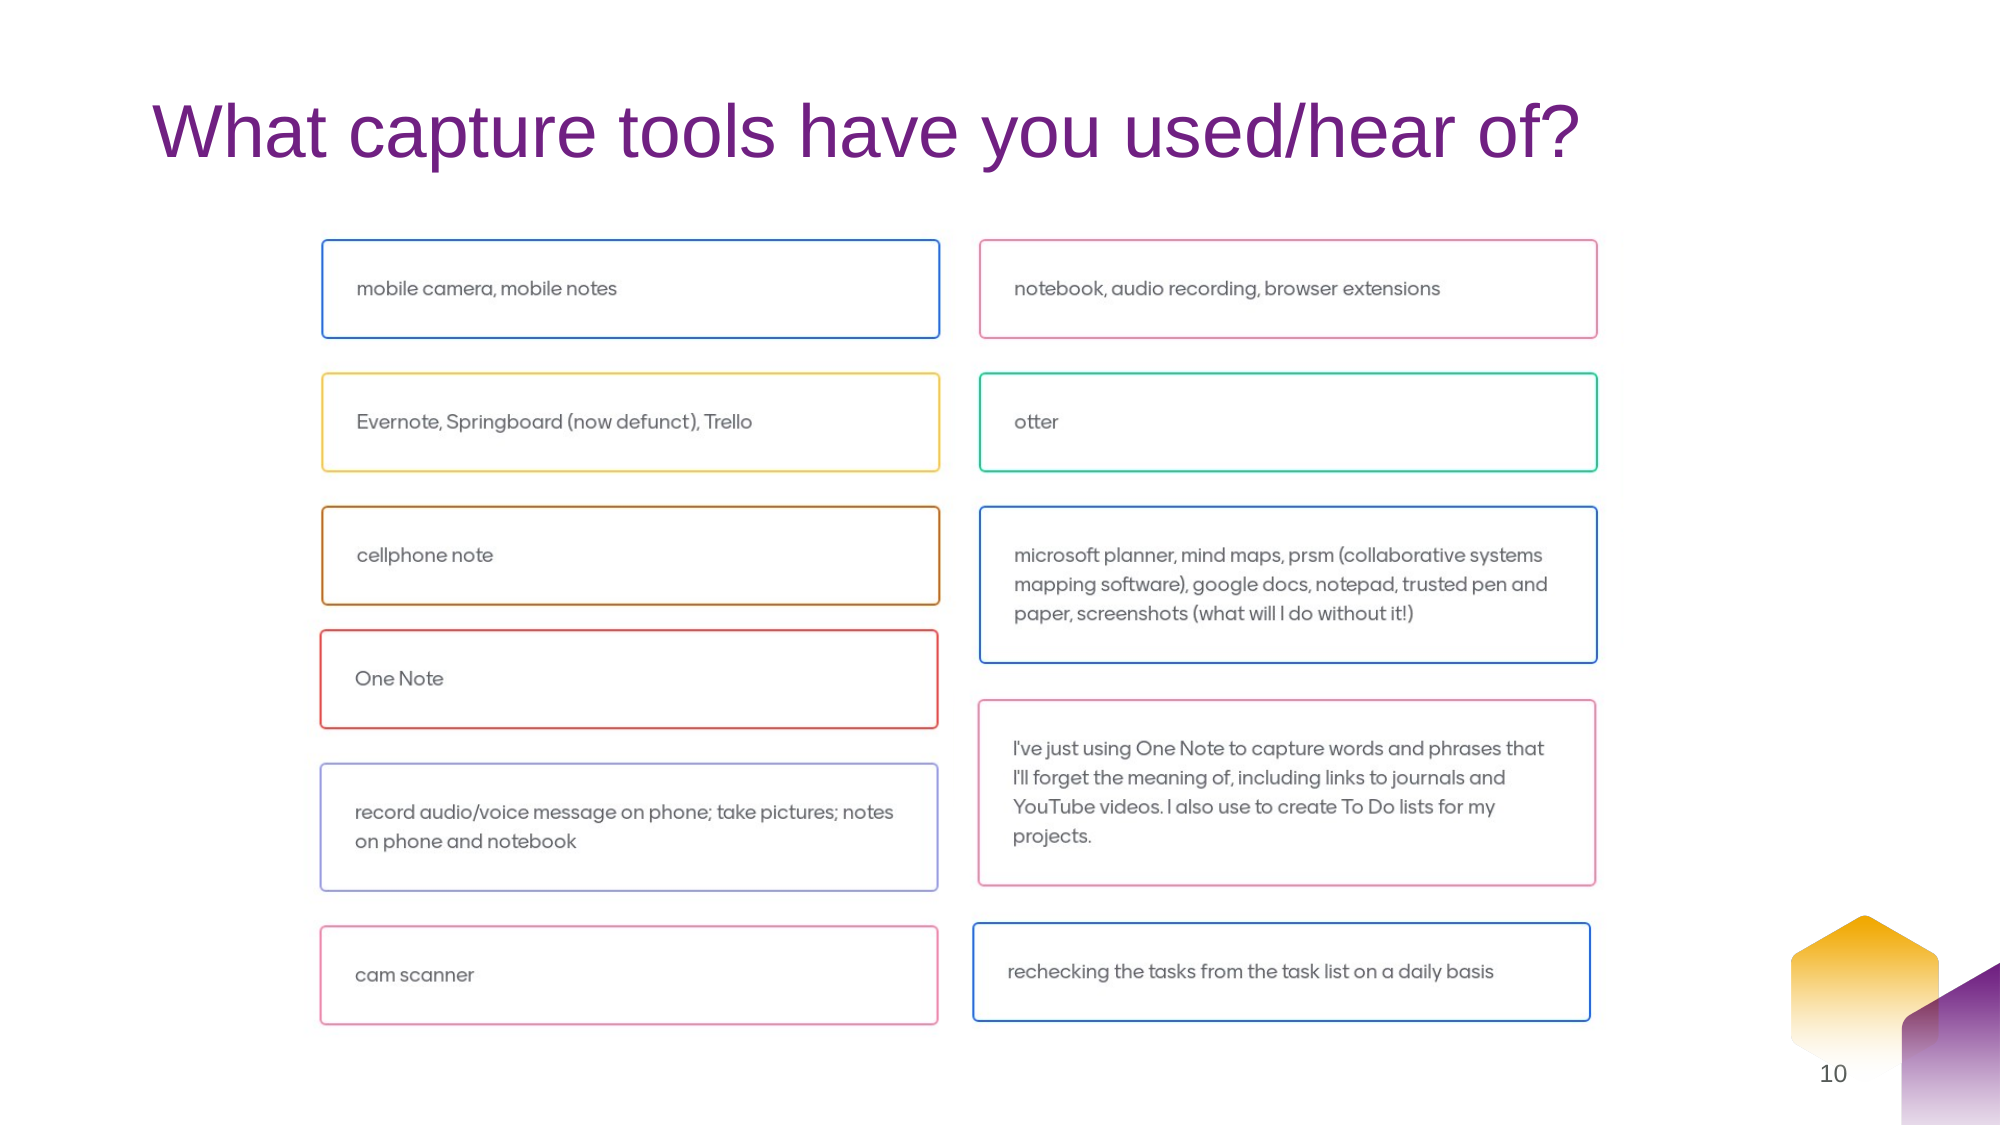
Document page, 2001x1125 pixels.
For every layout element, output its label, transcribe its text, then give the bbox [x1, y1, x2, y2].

title What capture tools have you used/hear of? [137, 88, 1775, 179]
slide_number 10 [1412, 1042, 1863, 1103]
picture [1746, 884, 2000, 1125]
picture [288, 226, 1624, 1073]
